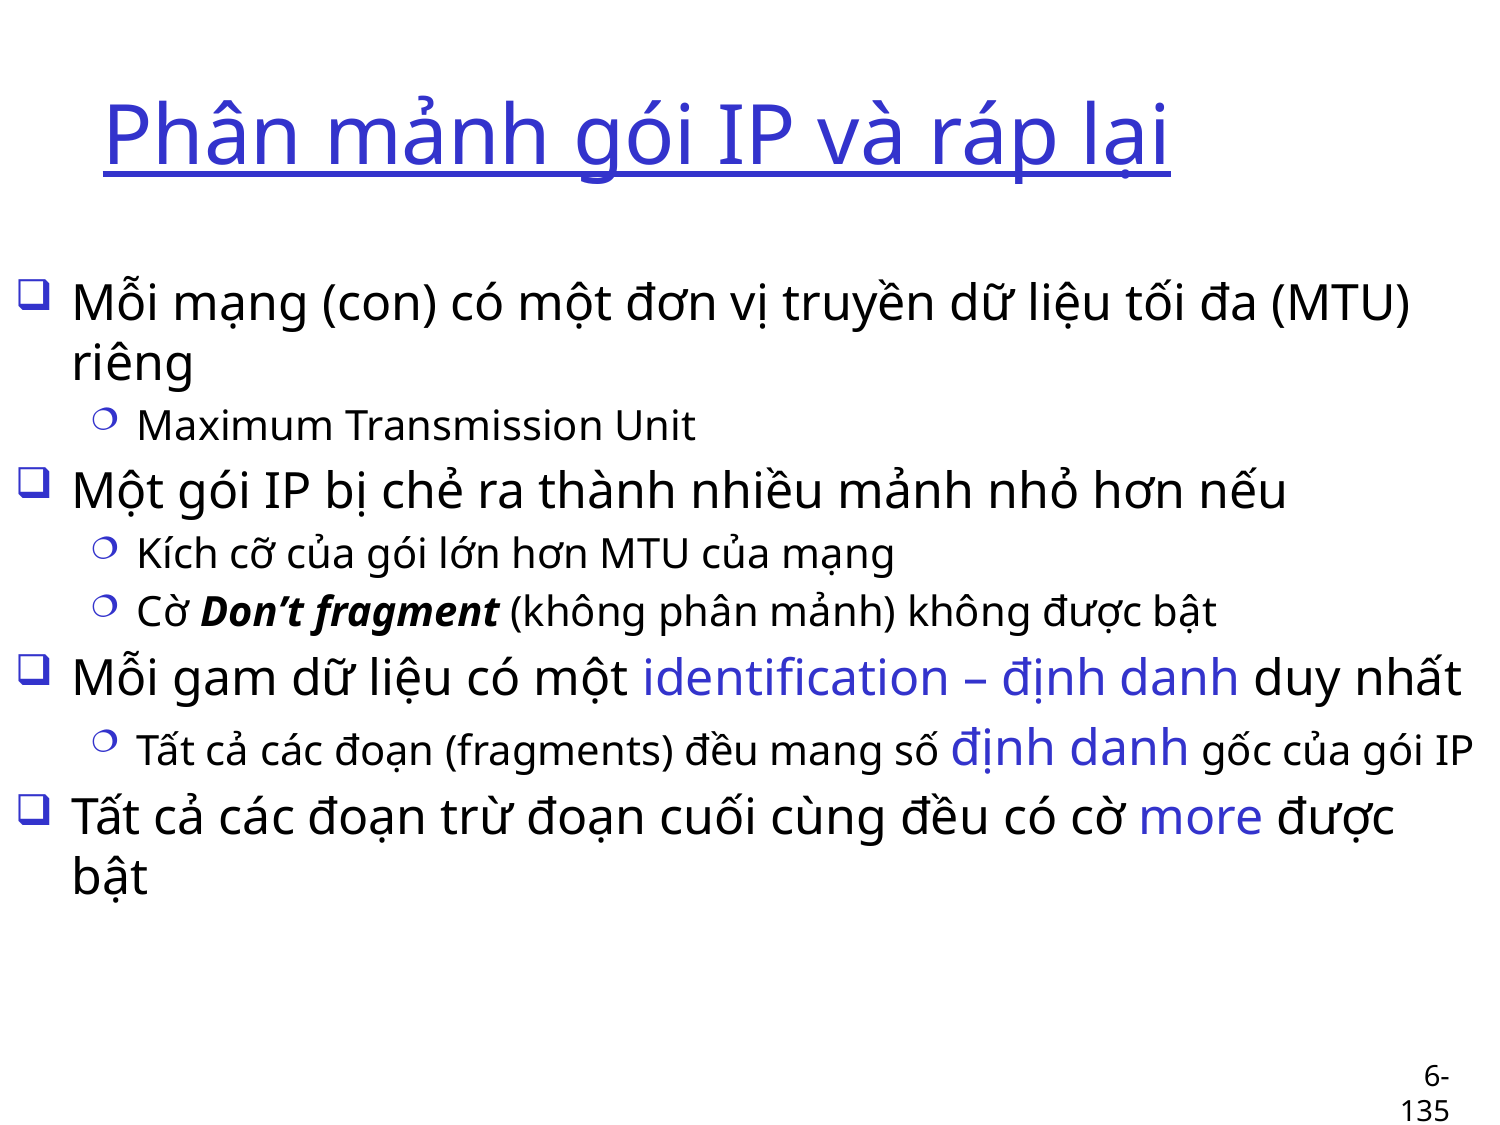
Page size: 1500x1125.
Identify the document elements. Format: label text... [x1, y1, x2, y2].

slide_number 6-135 [1362, 1085, 1466, 1125]
list Mỗi mạng (con) có một đơn vị truyền dữ liệu tối đa (MTU) riêng Maximum Transmission Unit Một gói IP bị chẻ ra thành nhiều mảnh nhỏ hơn nếu Kích cỡ của gói lớn hơn MTU của mạng Cờ Don’t fragment (không phân mảnh) không được bật Mỗi gam dữ liệu có một identification – định danh duy nhất Tất cả các đoạn (fragments) đều mang số định danh gốc của gói IP Tất cả các đoạn trừ đoạn cuối cùng đều có cờ more được bật [0, 262, 1500, 1085]
title Phân mảnh gói IP và ráp lại [87, 37, 1363, 225]
